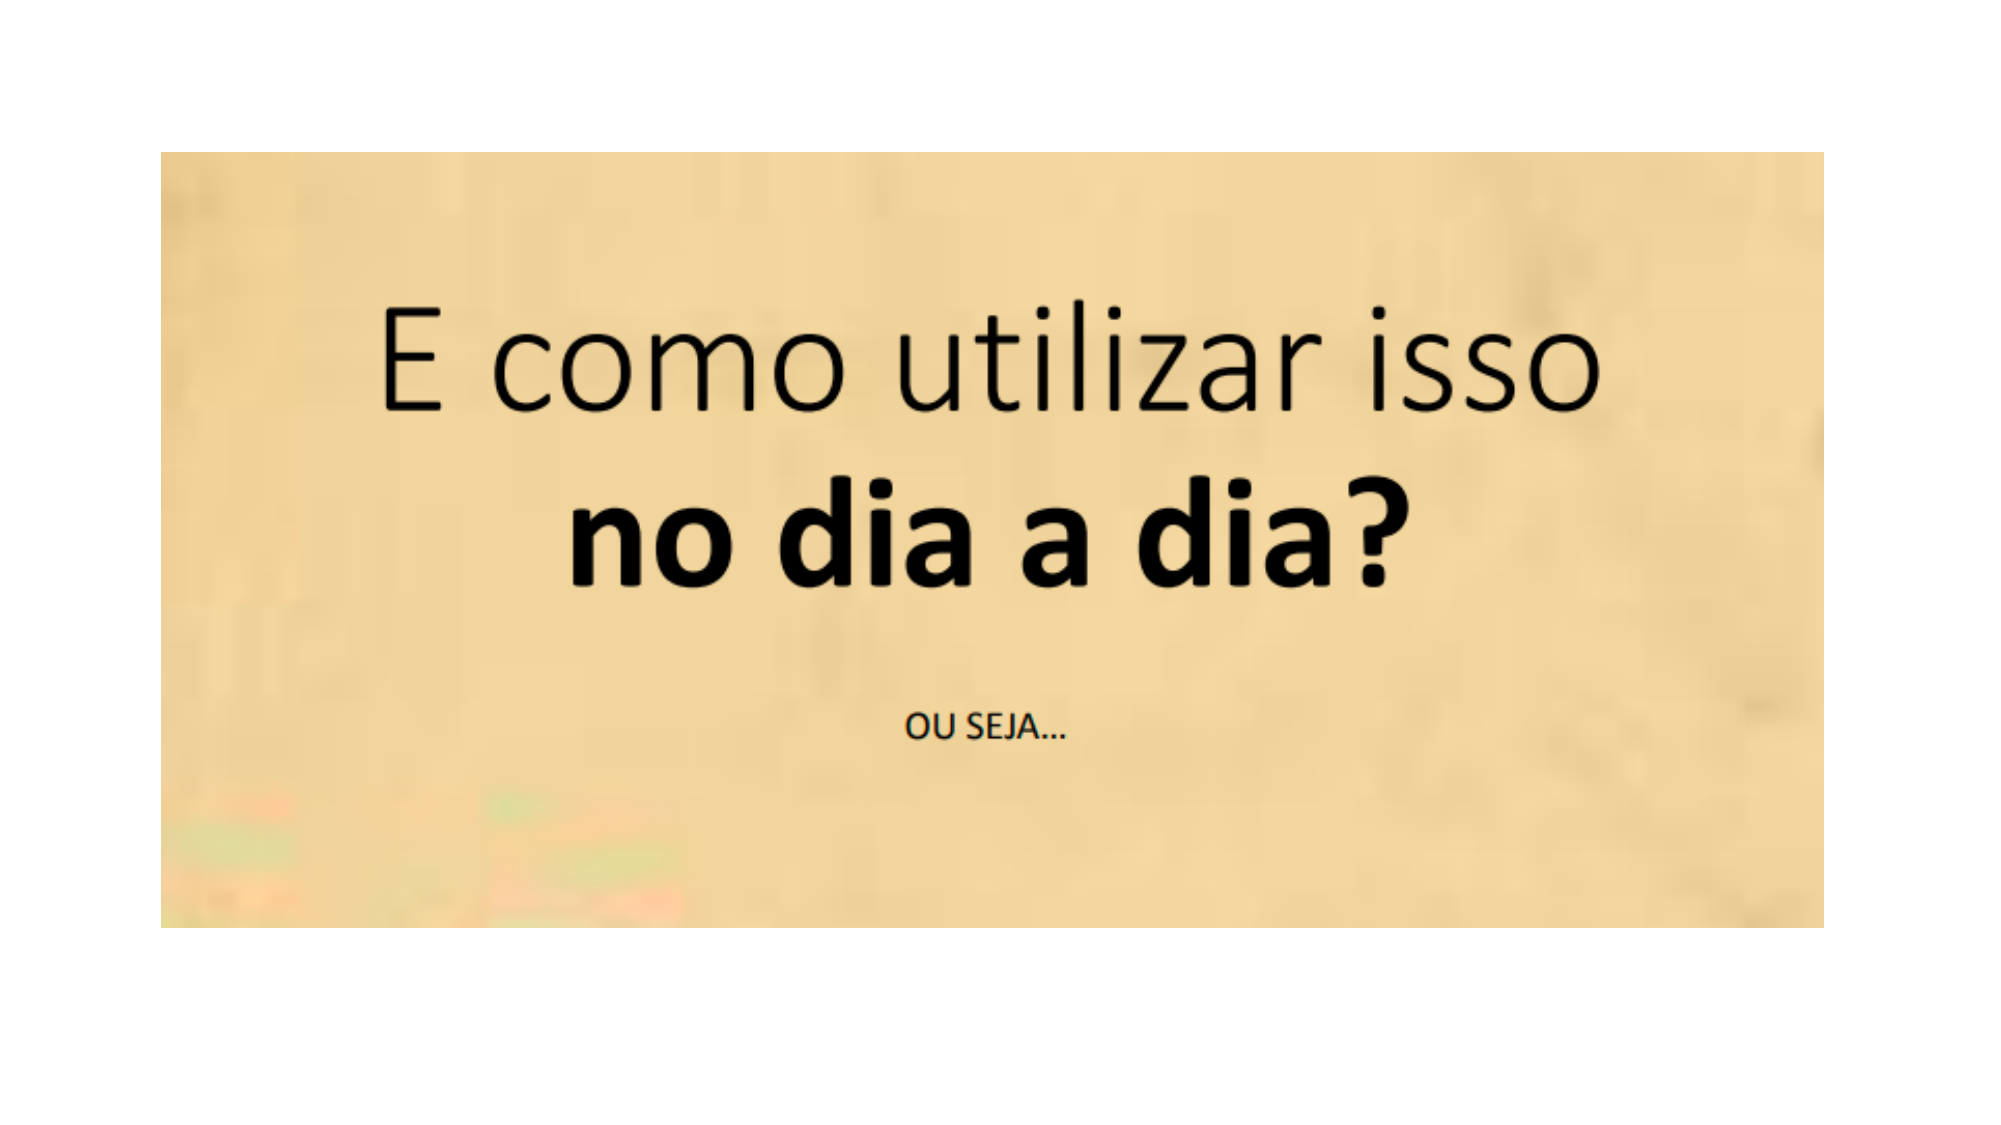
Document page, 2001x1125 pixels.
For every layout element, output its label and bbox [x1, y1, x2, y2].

picture [161, 152, 1824, 928]
